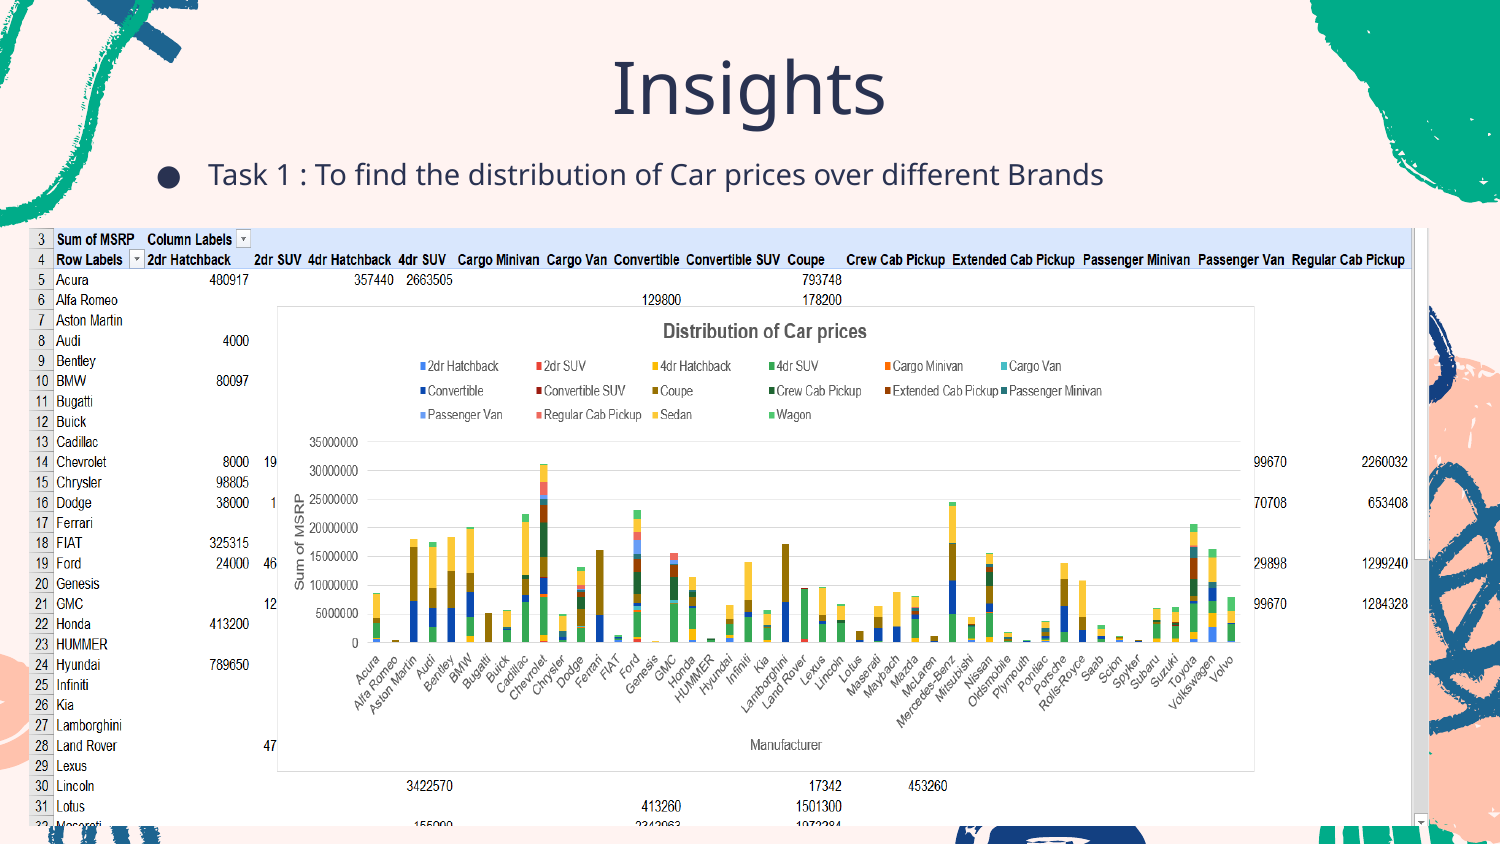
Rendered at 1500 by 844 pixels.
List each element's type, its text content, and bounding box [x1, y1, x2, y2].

title Insights [118, 26, 1382, 121]
list Task 1 : To find the distribution of Car prices over different Brands [118, 141, 1382, 227]
picture [28, 228, 1430, 826]
